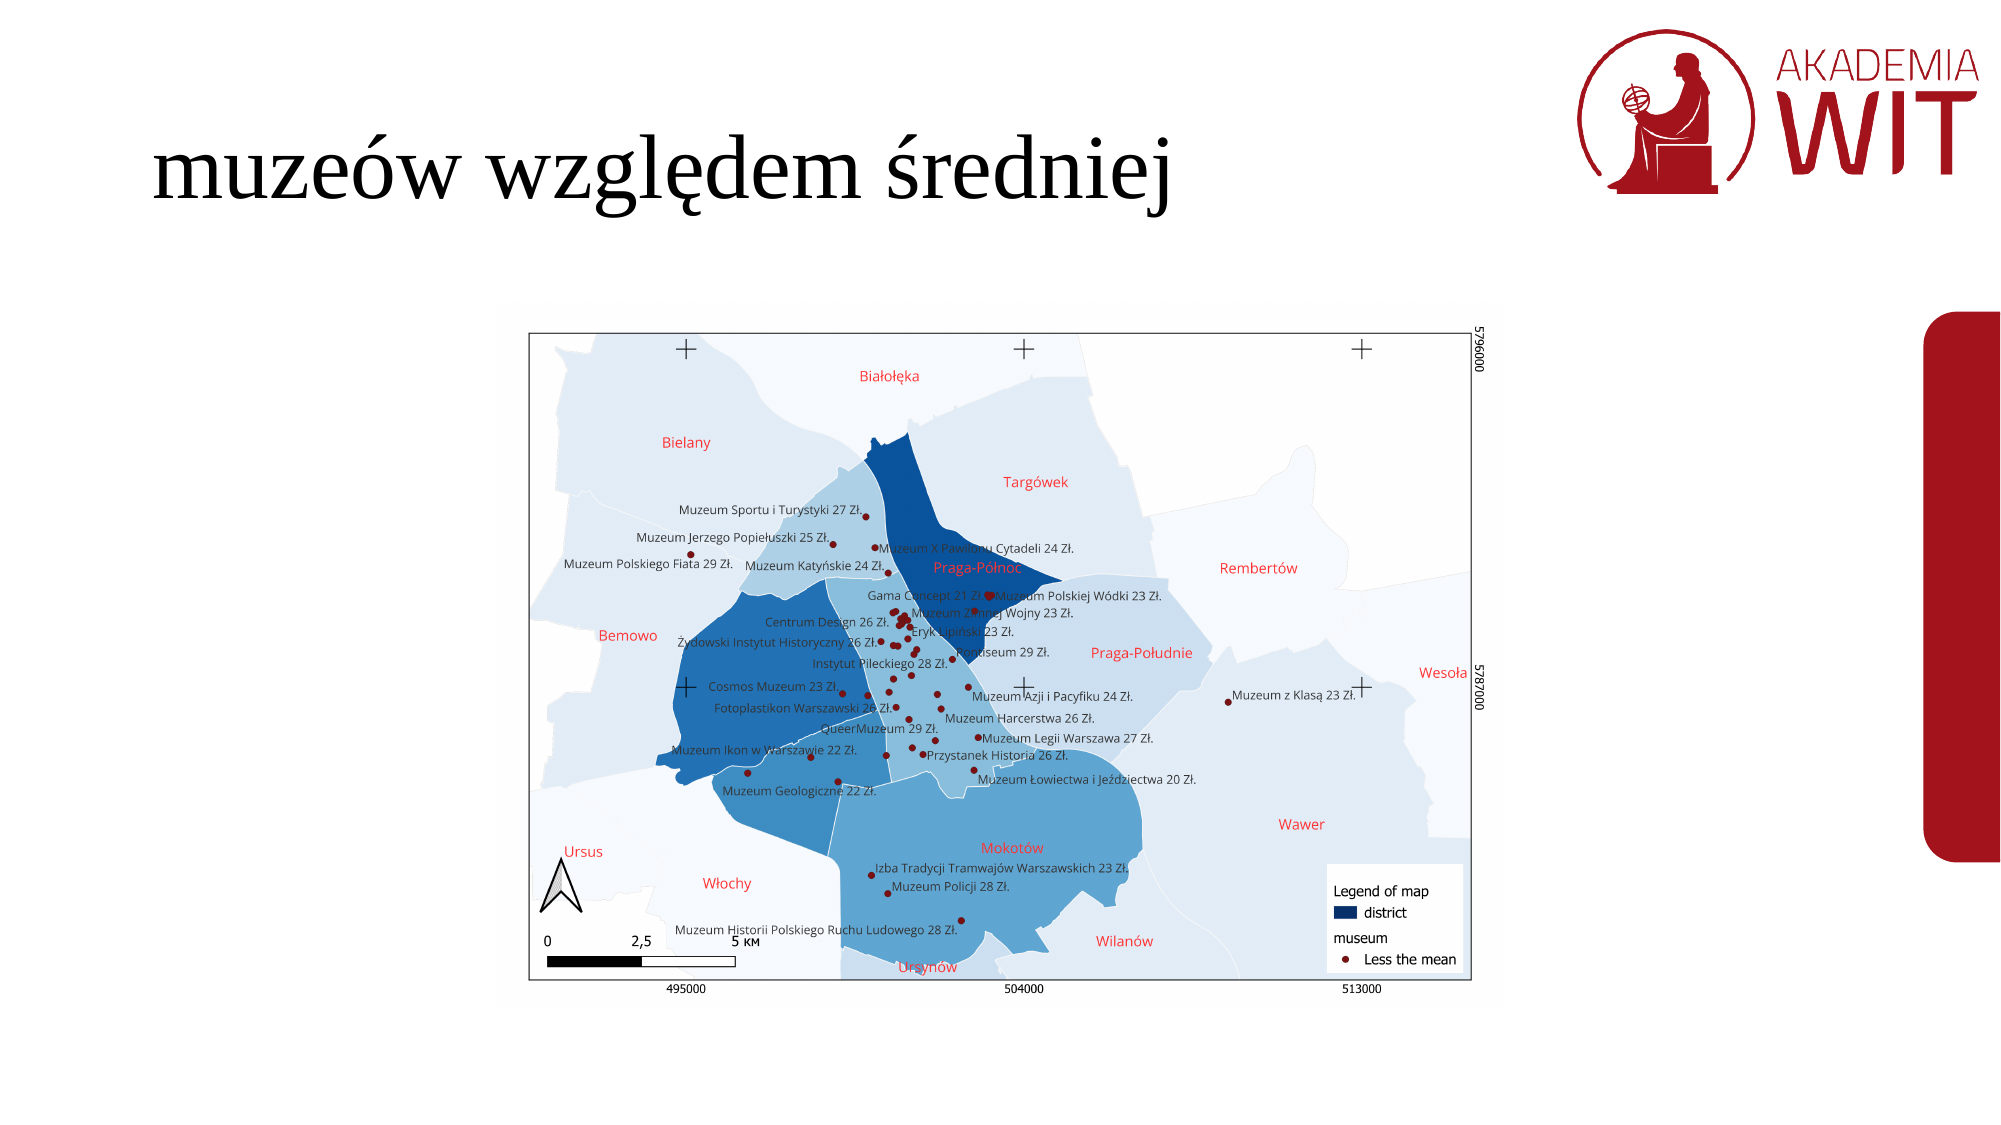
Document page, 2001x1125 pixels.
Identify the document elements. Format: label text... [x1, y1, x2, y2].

picture [1577, 29, 1979, 194]
title muzeów względem średniej [137, 59, 1863, 278]
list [494, 298, 1506, 1014]
